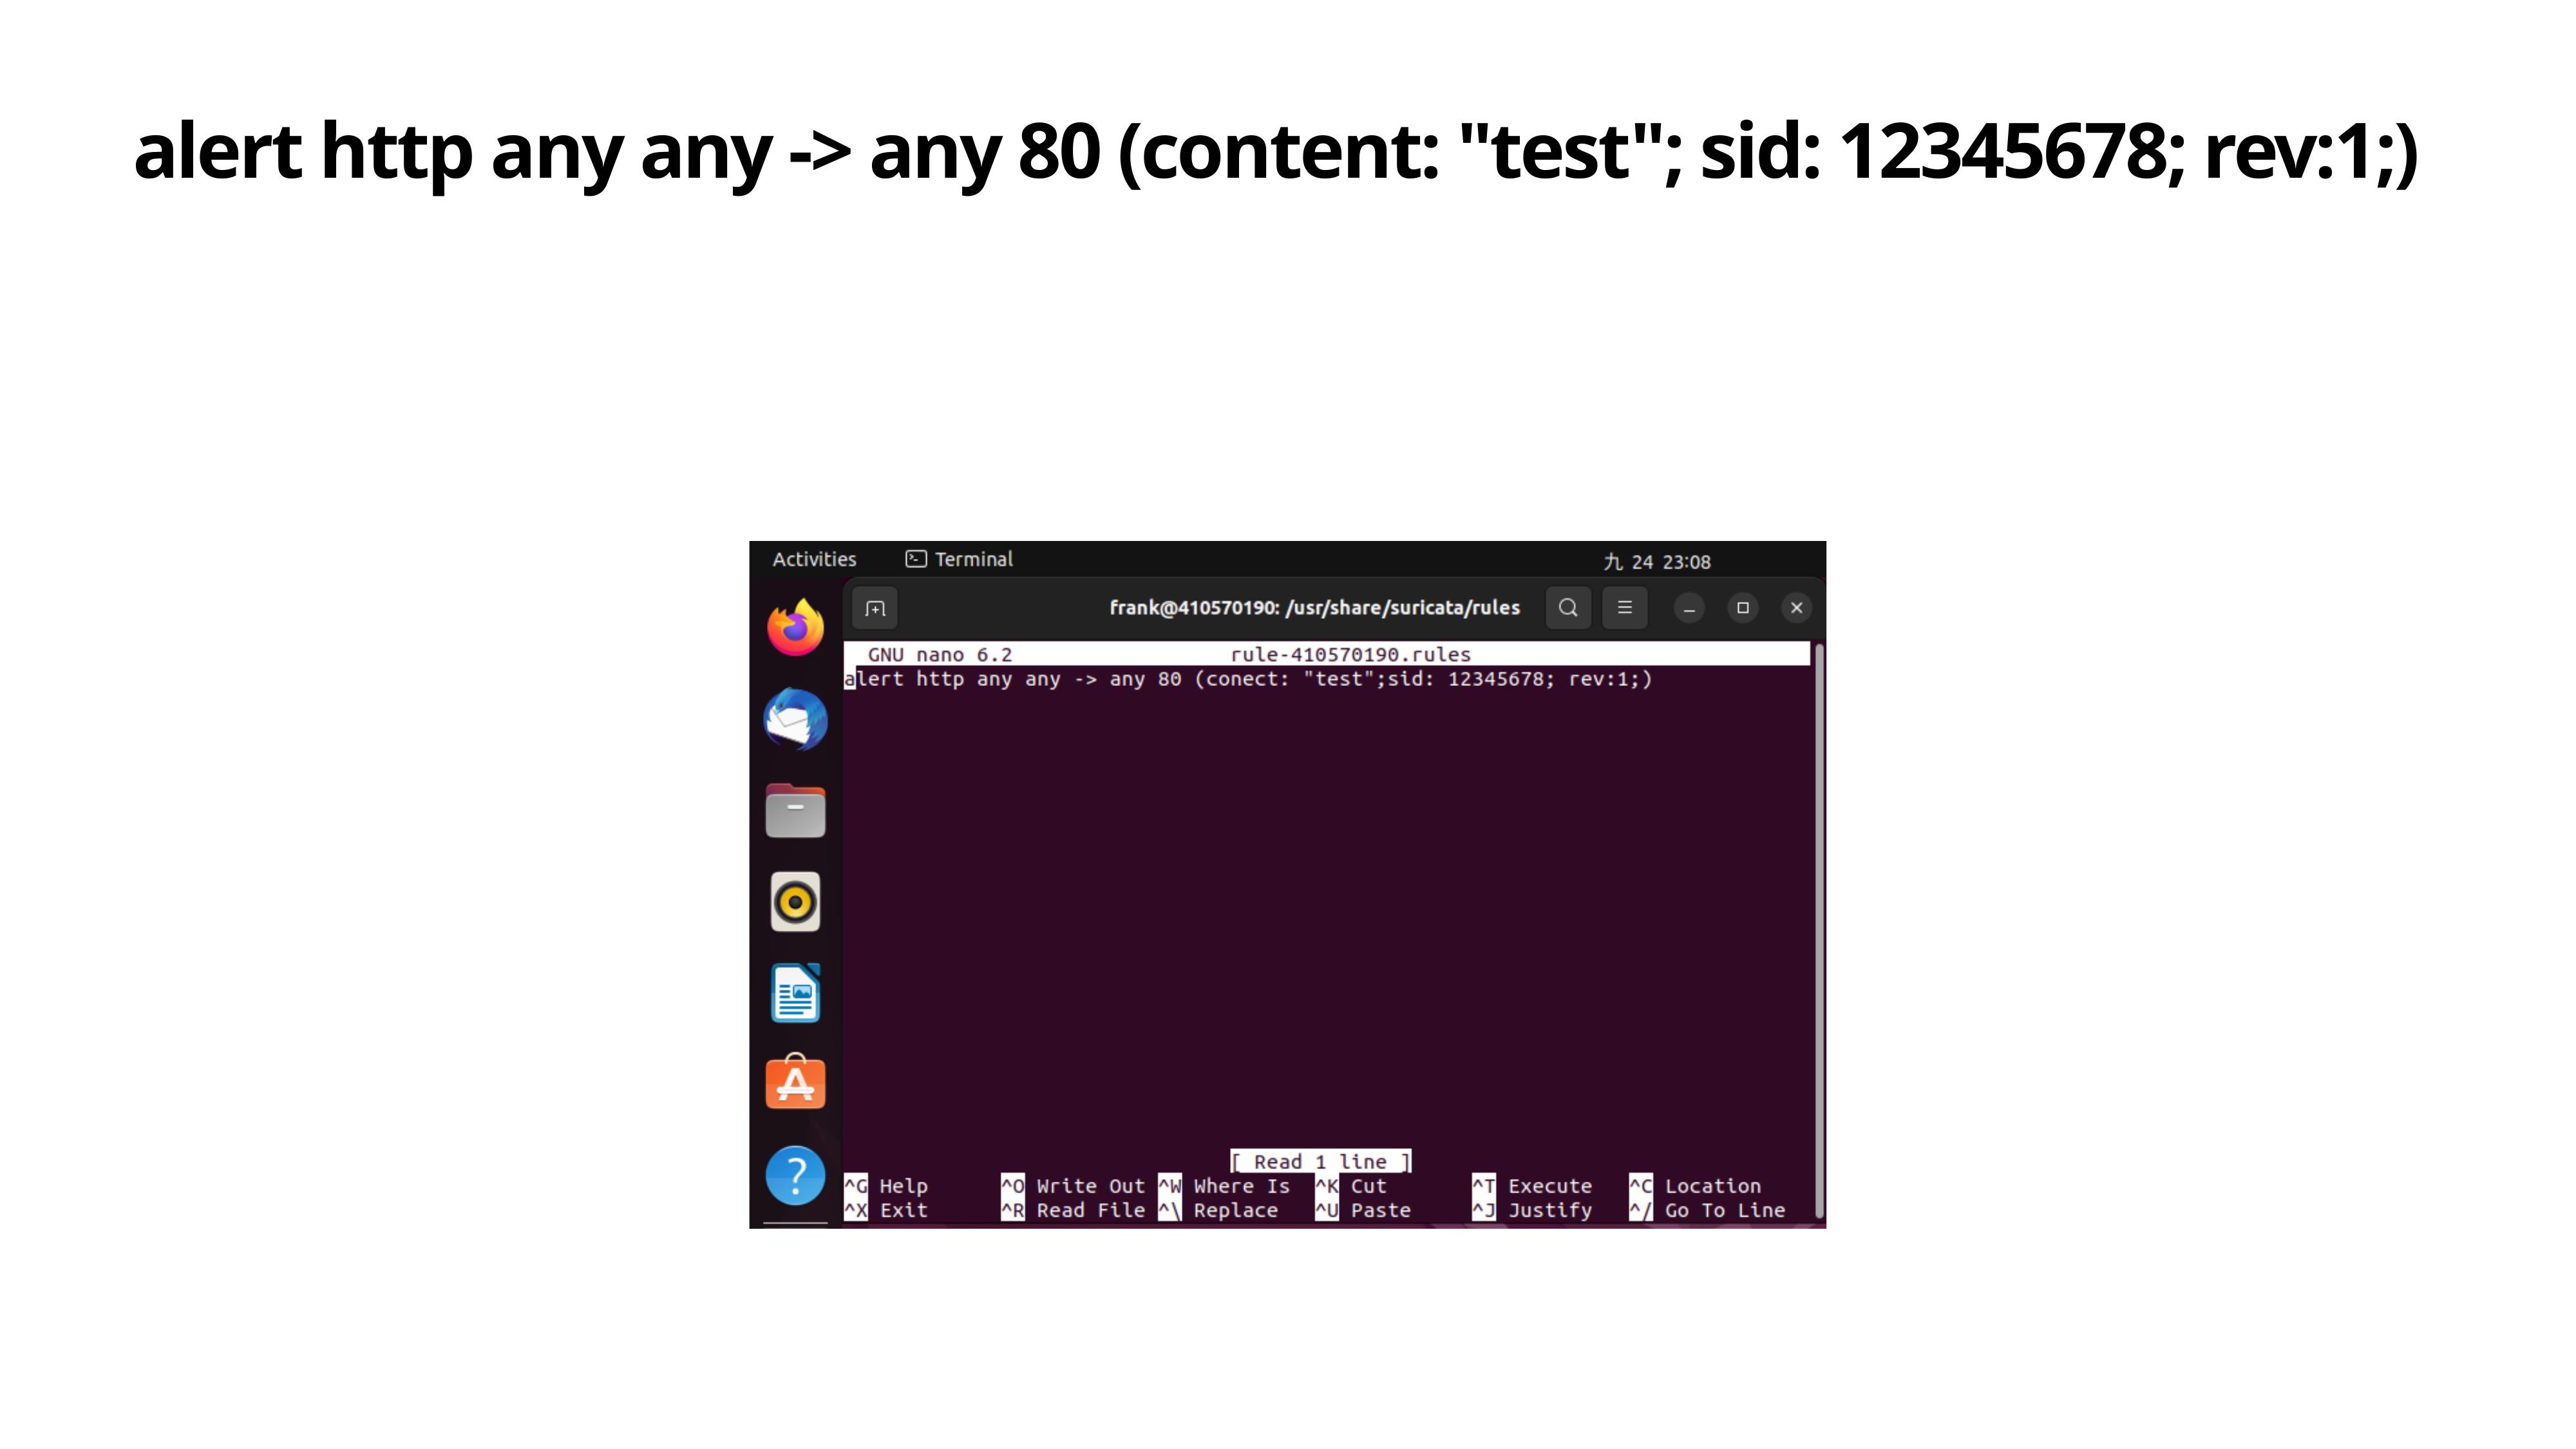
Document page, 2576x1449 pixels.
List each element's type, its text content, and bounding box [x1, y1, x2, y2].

title alert http any any -> any 80 (content: "test"; sid: 12345678; rev:1;) [127, 113, 2449, 266]
picture [749, 540, 1827, 1229]
